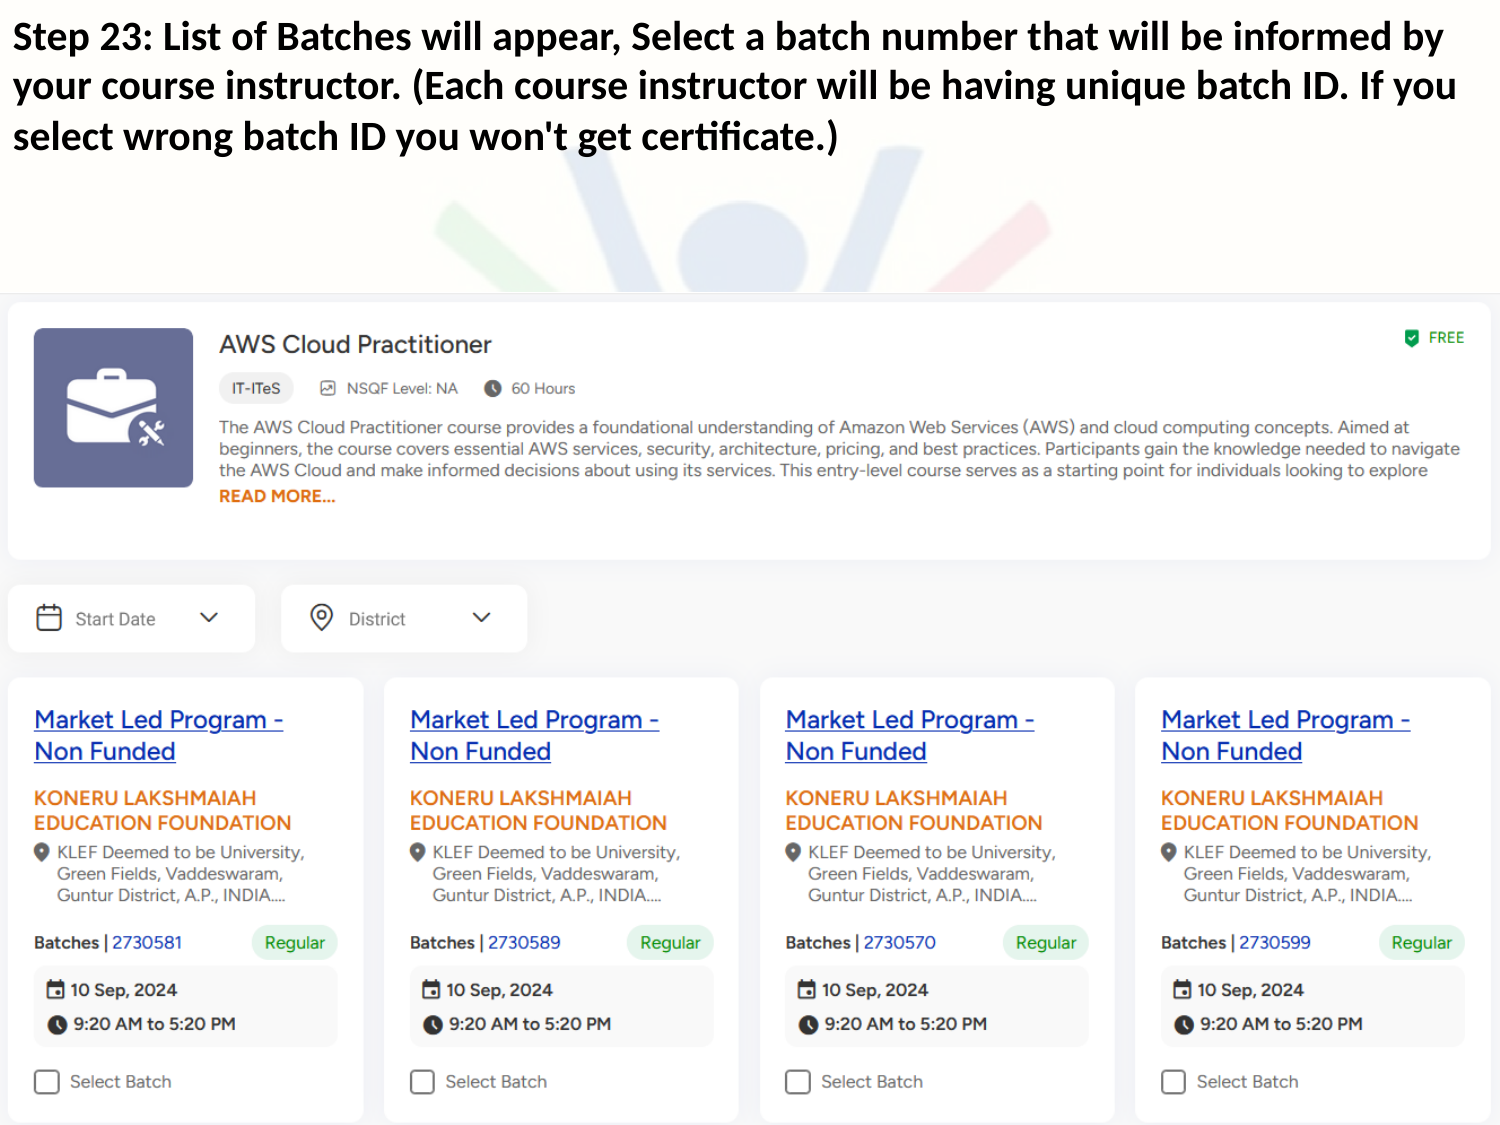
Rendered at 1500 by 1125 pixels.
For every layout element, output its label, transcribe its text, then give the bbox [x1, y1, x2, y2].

text_box Step 23: List of Batches will appear, Select a batch number that will be informed by your course instructor. (Each course instructor will be having unique batch ID. If you select wrong batch ID you won't get certificate.) [0, 1, 1500, 166]
picture [0, 292, 1500, 1125]
